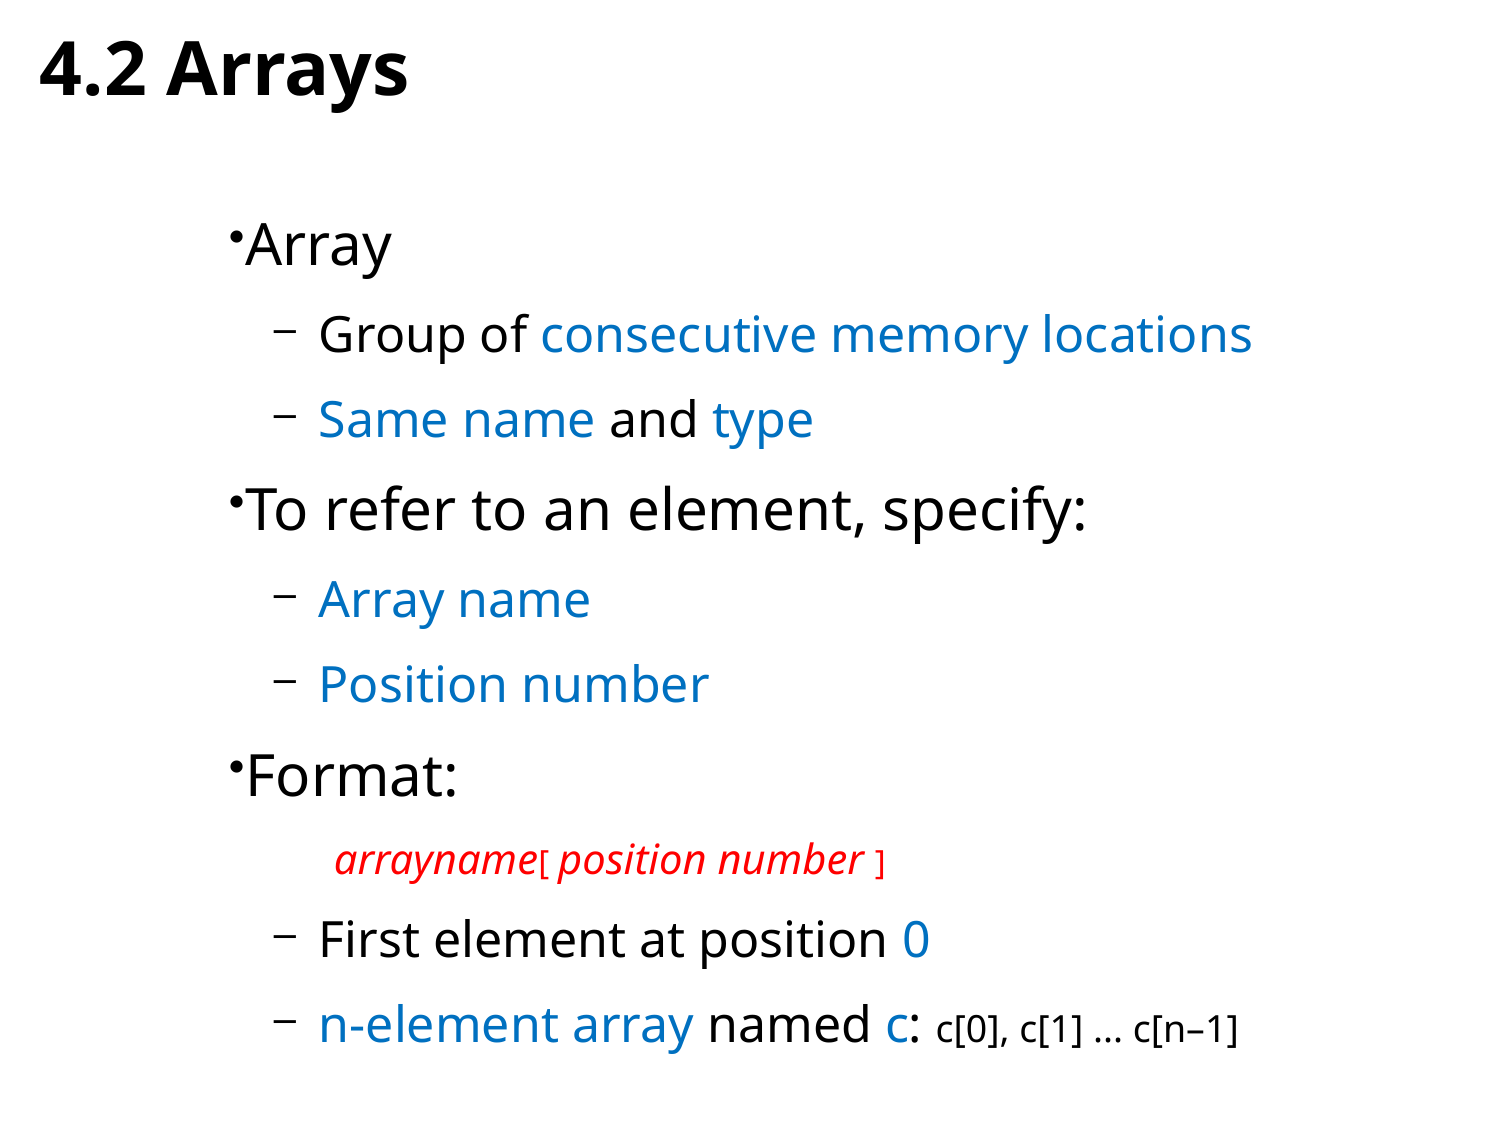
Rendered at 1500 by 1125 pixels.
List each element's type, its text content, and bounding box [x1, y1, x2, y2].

title 4.2 Arrays [24, 12, 463, 125]
list Array Group of consecutive memory locations Same name and type To refer to an element, specify: Array name Position number Format: arrayname[ position number ] First element at position 0 n-element array named c: c[0], c[1] ... c[n–1] [214, 200, 1286, 1063]
